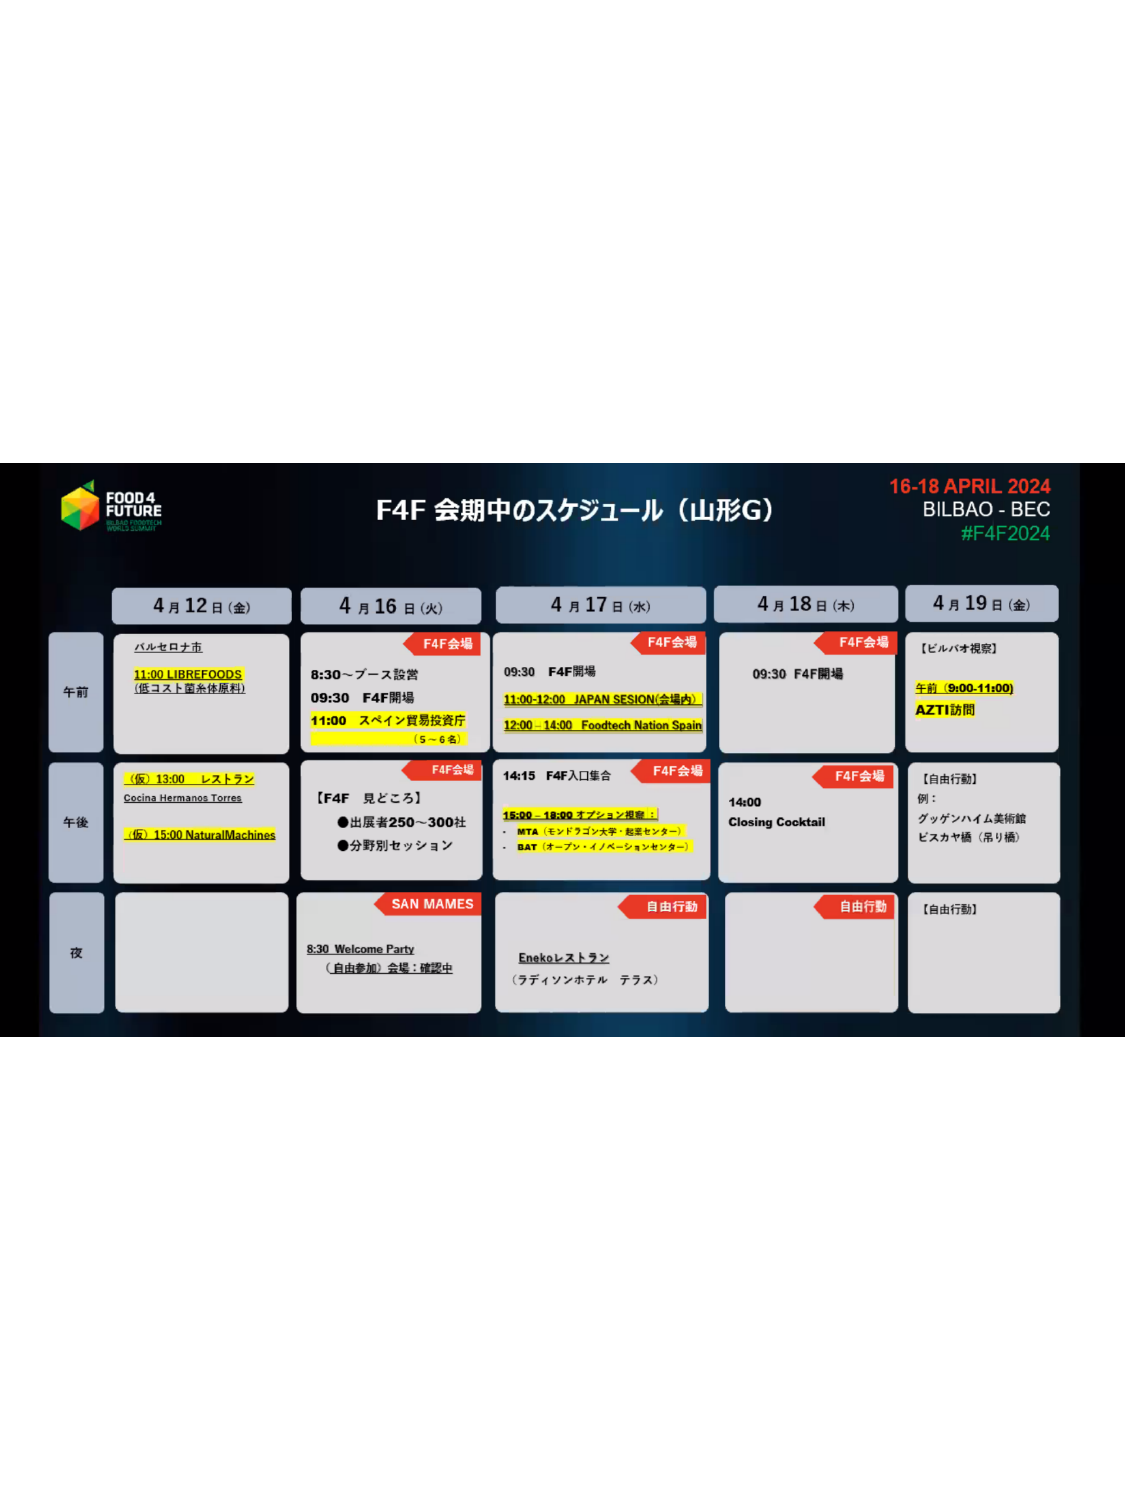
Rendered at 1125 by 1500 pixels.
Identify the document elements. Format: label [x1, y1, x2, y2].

picture [0, 463, 1125, 1037]
